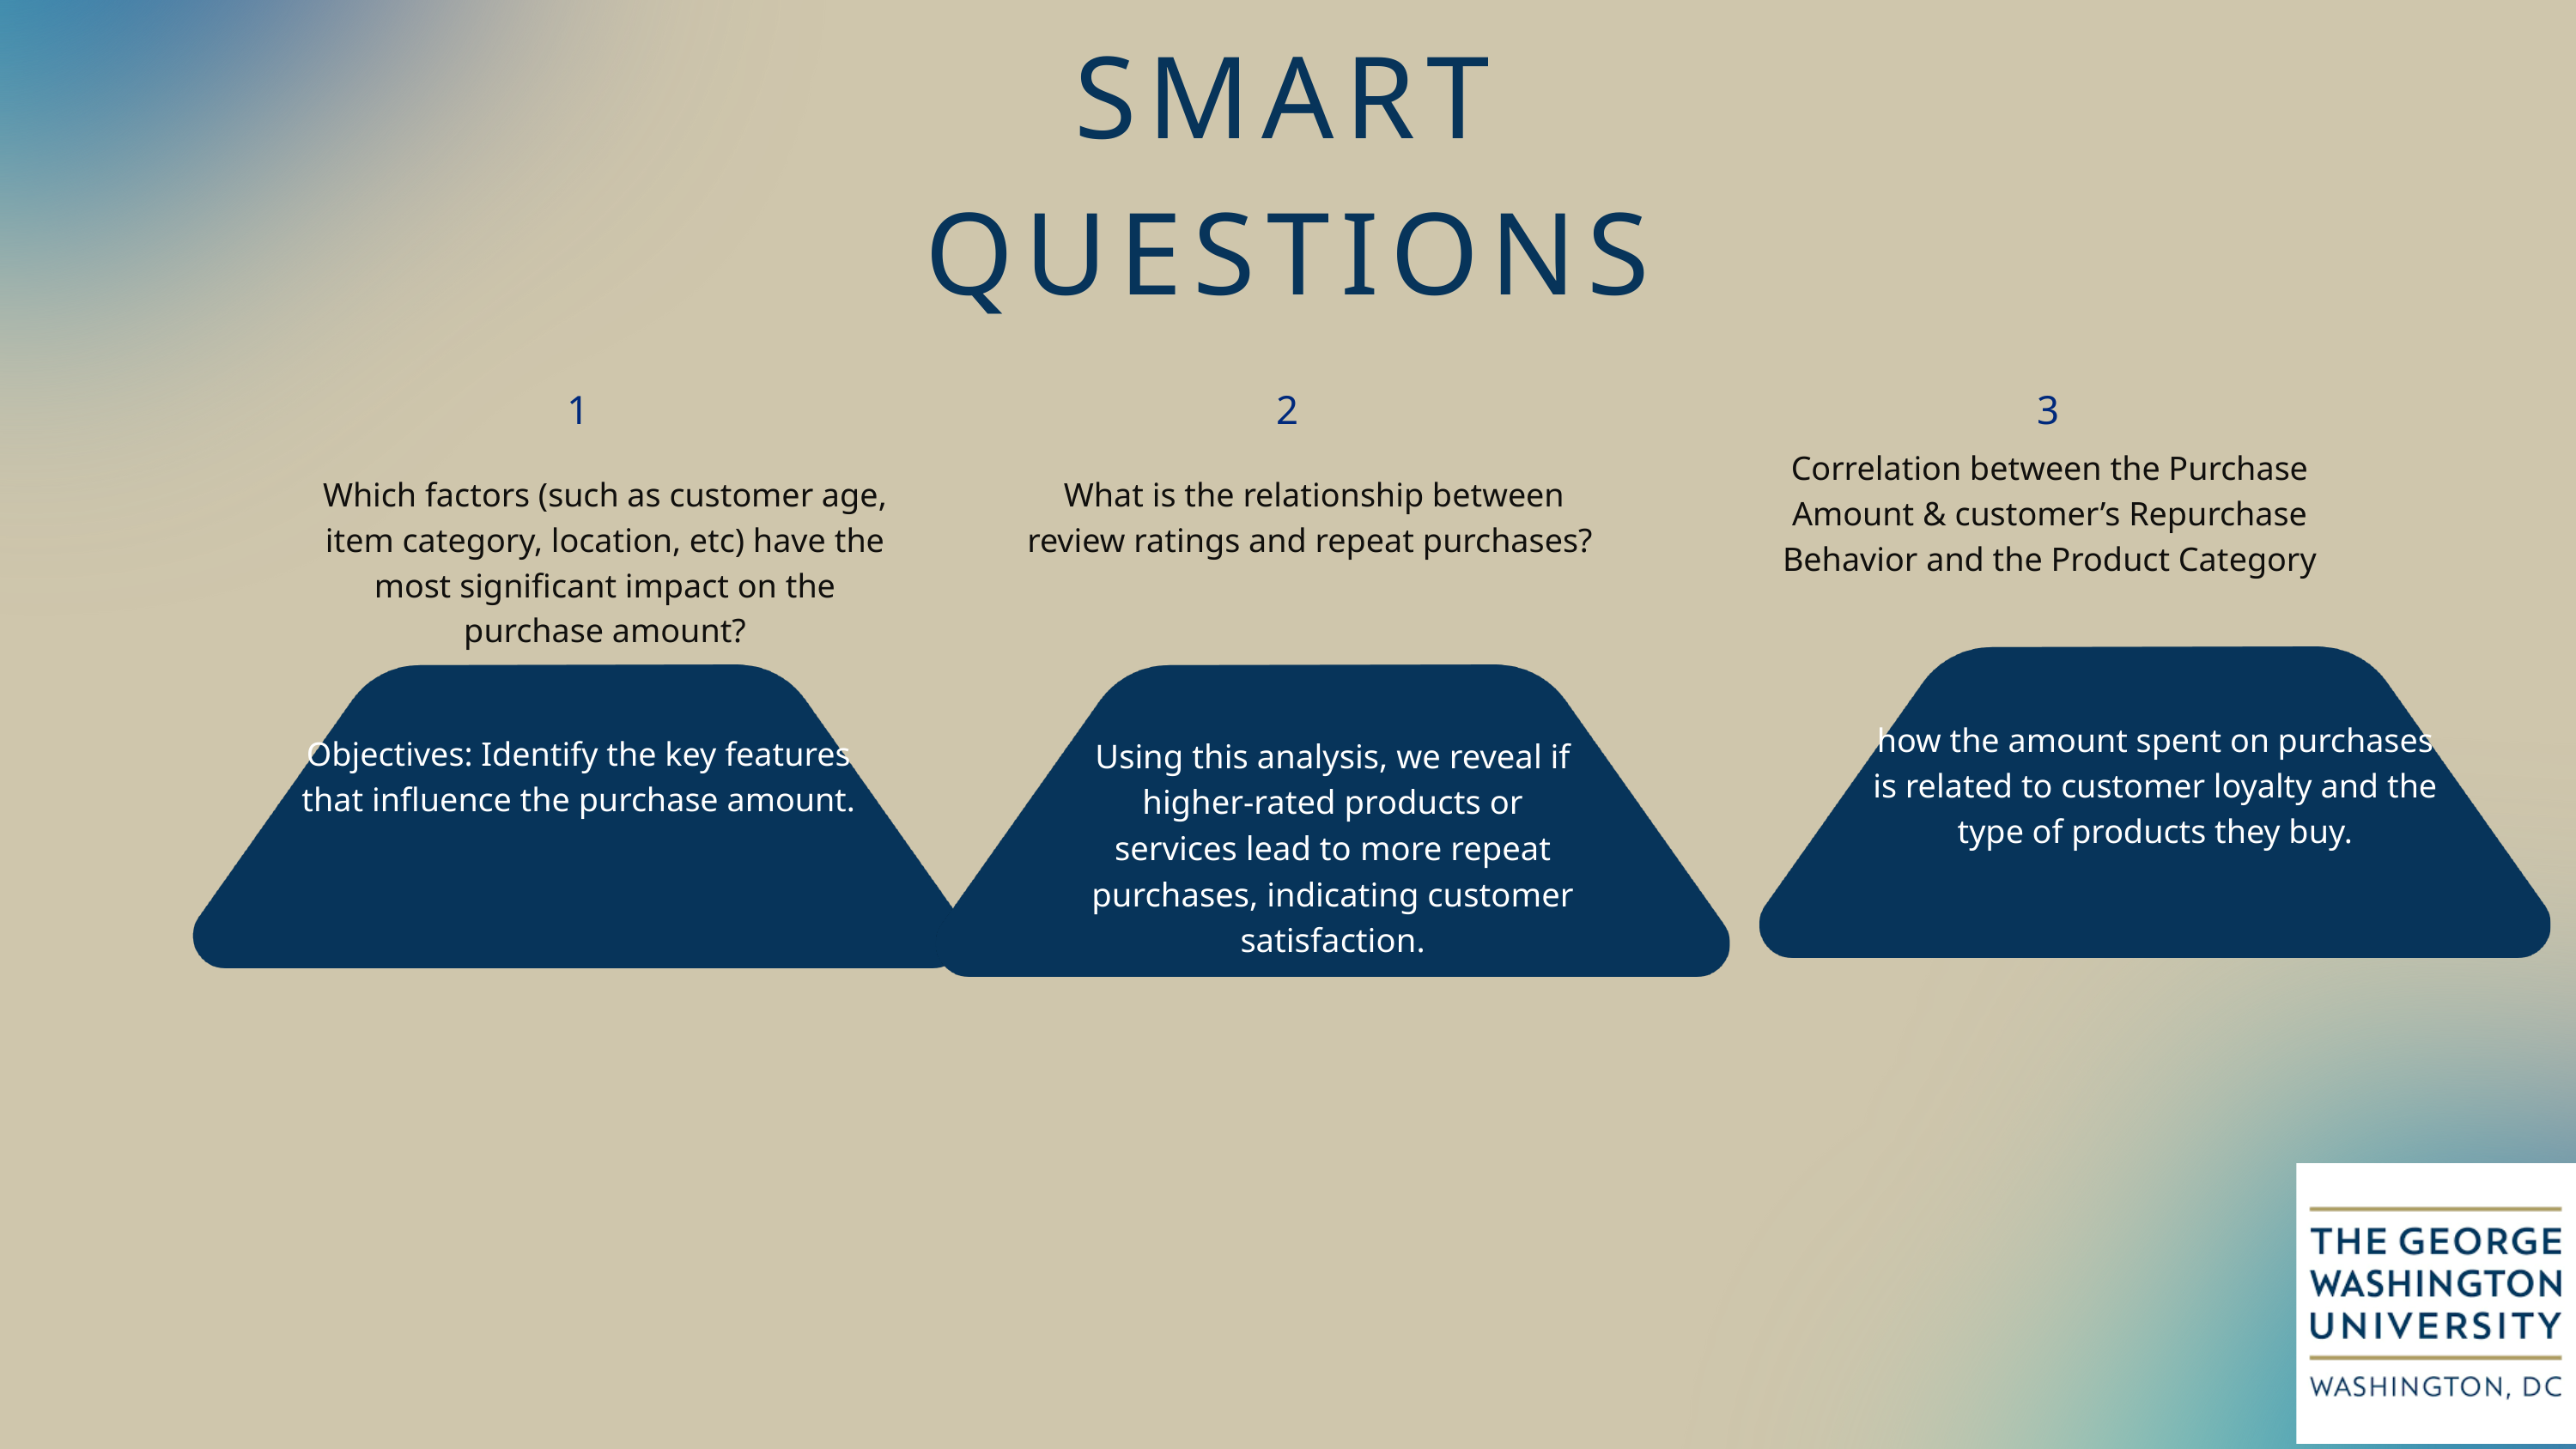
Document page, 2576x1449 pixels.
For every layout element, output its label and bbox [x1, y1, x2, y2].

text_box [0, 0, 2576, 1449]
